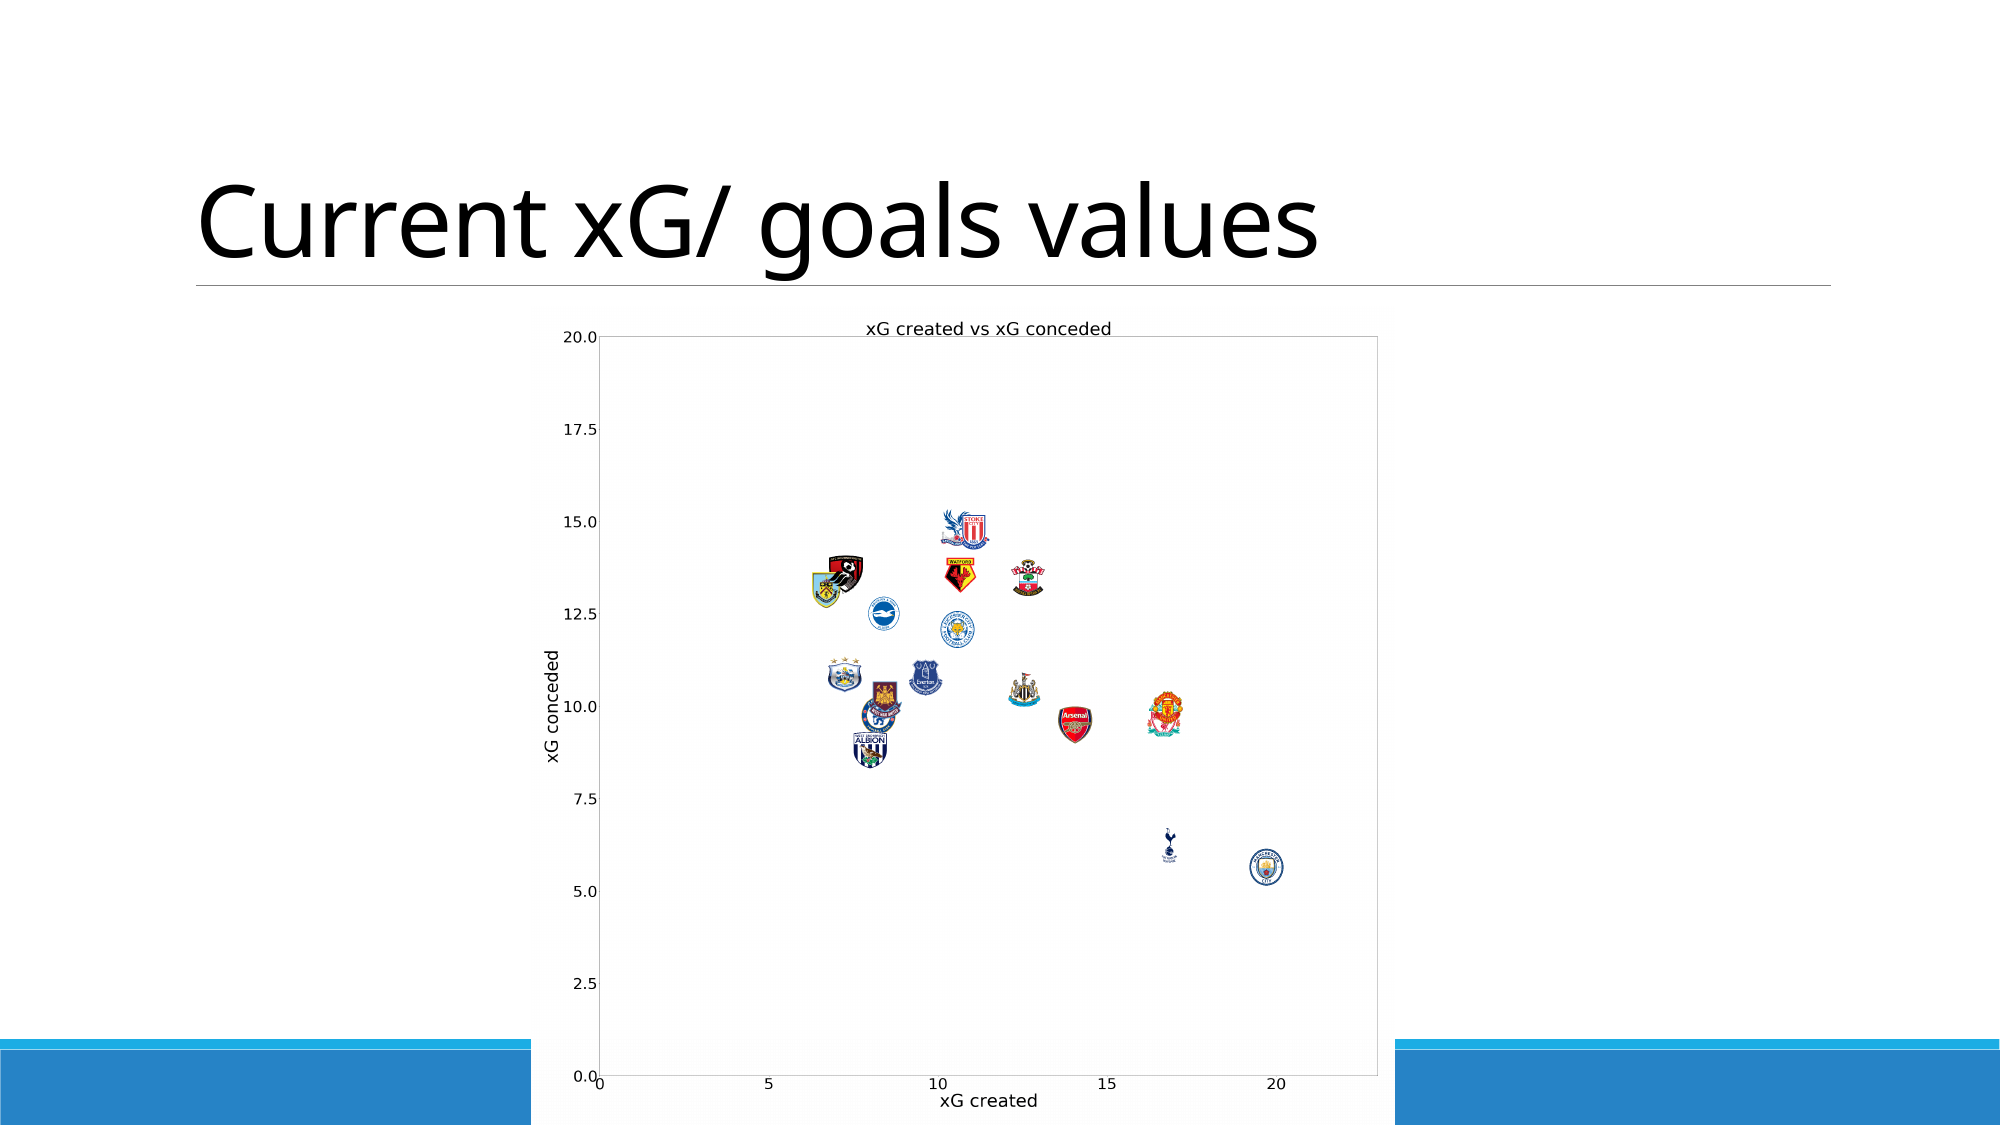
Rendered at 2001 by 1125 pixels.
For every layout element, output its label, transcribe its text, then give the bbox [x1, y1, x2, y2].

picture [530, 305, 1396, 1125]
title Current xG/ goals values [180, 47, 1830, 285]
